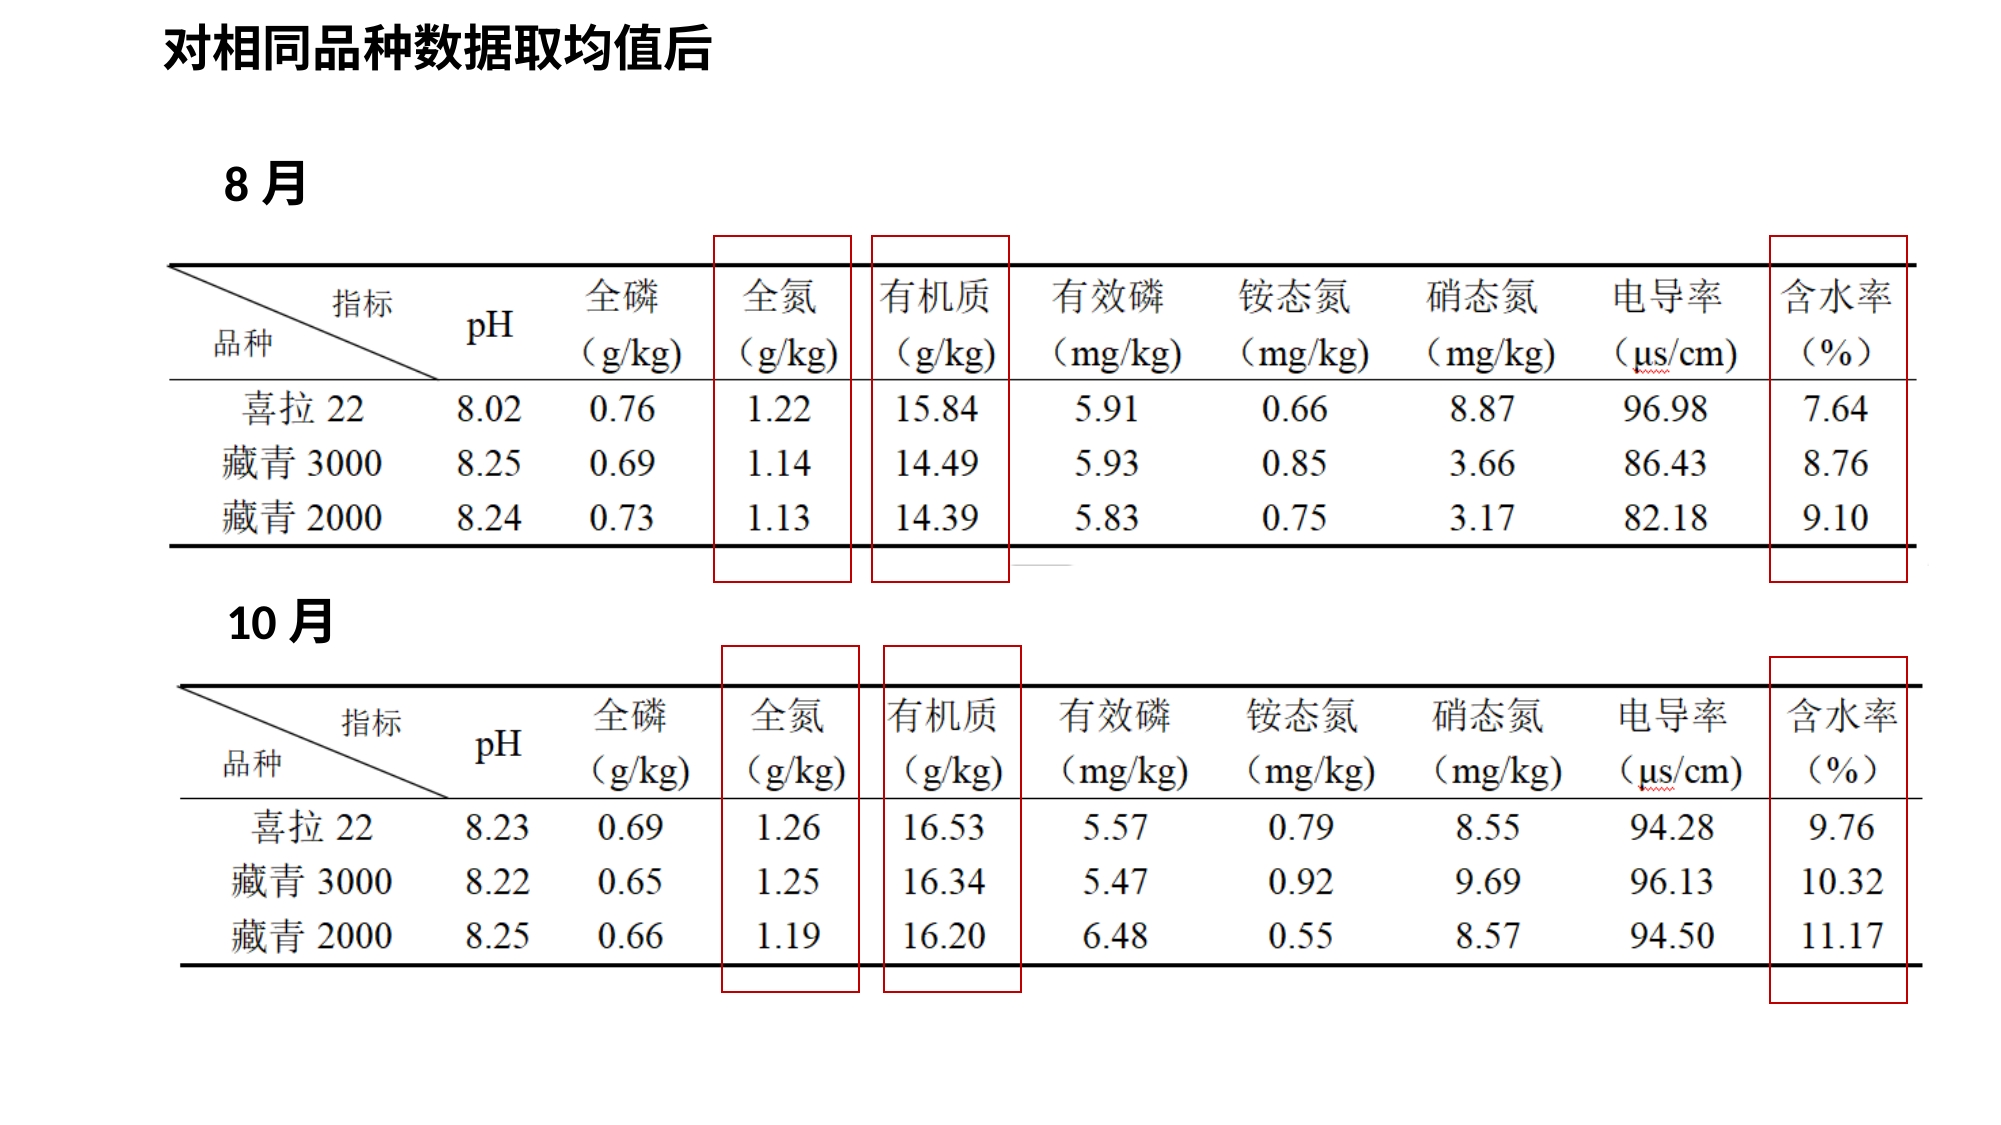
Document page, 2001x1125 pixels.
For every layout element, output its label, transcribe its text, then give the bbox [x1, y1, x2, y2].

text_box [713, 235, 852, 251]
text_box 对相同品种数据取均值后 [65, 9, 811, 84]
text_box [871, 567, 1010, 583]
text_box [883, 982, 1022, 993]
text_box [713, 567, 852, 583]
text_box [721, 982, 860, 993]
text_box [721, 645, 860, 656]
text_box 10月 [196, 581, 369, 656]
picture [160, 251, 1930, 567]
text_box [1769, 567, 1908, 583]
text_box 8月 [181, 143, 354, 219]
text_box [883, 645, 1022, 656]
text_box [1769, 982, 1908, 1004]
picture [160, 656, 1924, 982]
text_box [871, 235, 1010, 251]
text_box [1769, 235, 1908, 251]
